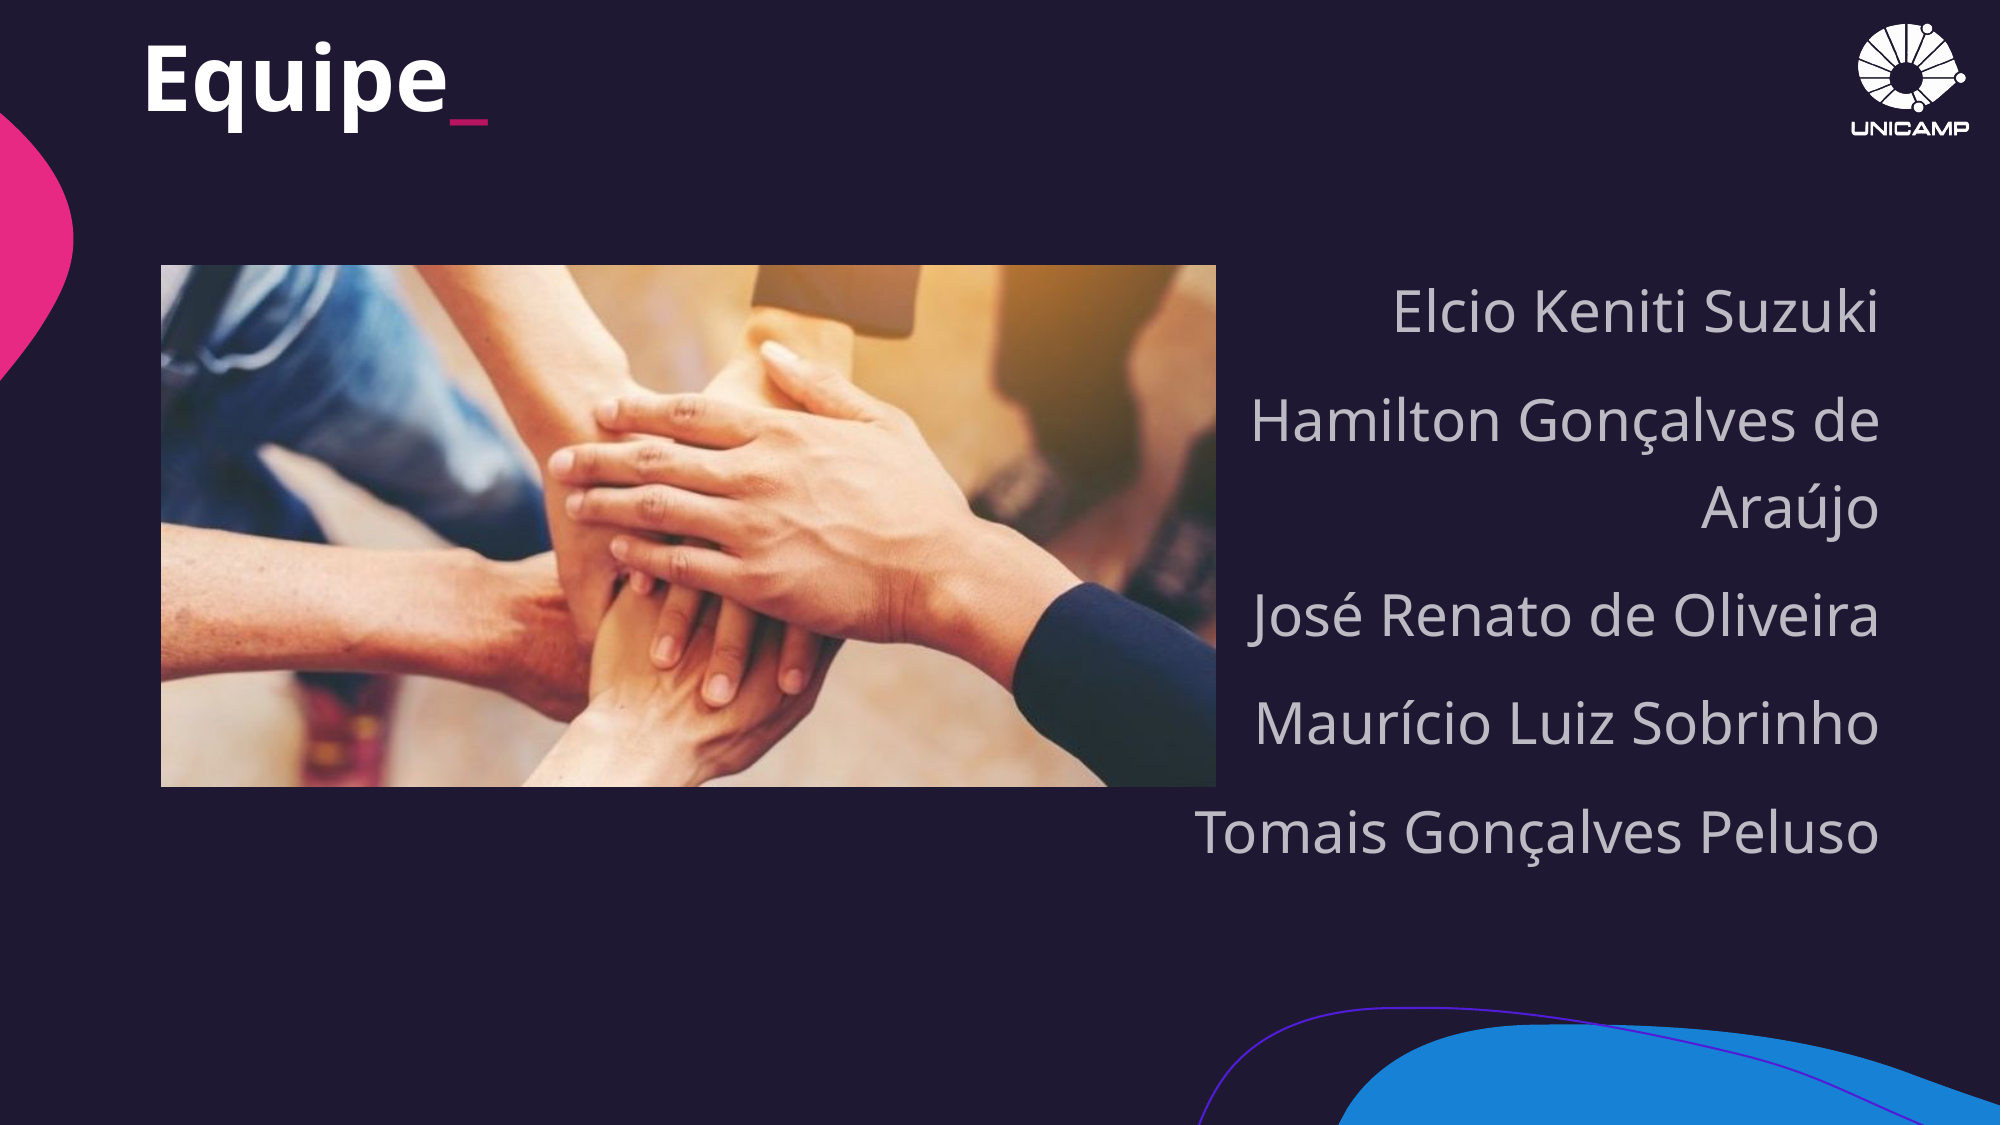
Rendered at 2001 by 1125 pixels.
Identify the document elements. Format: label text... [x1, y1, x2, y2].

list Elcio Keniti Suzuki Hamilton Gonçalves de Araújo José Renato de Oliveira Maurício Luiz Sobrinho Tomais Gonçalves Peluso [1175, 249, 1897, 876]
picture [161, 265, 1216, 787]
text_box Equipe_ [125, 0, 1875, 165]
picture [1845, 13, 1975, 143]
